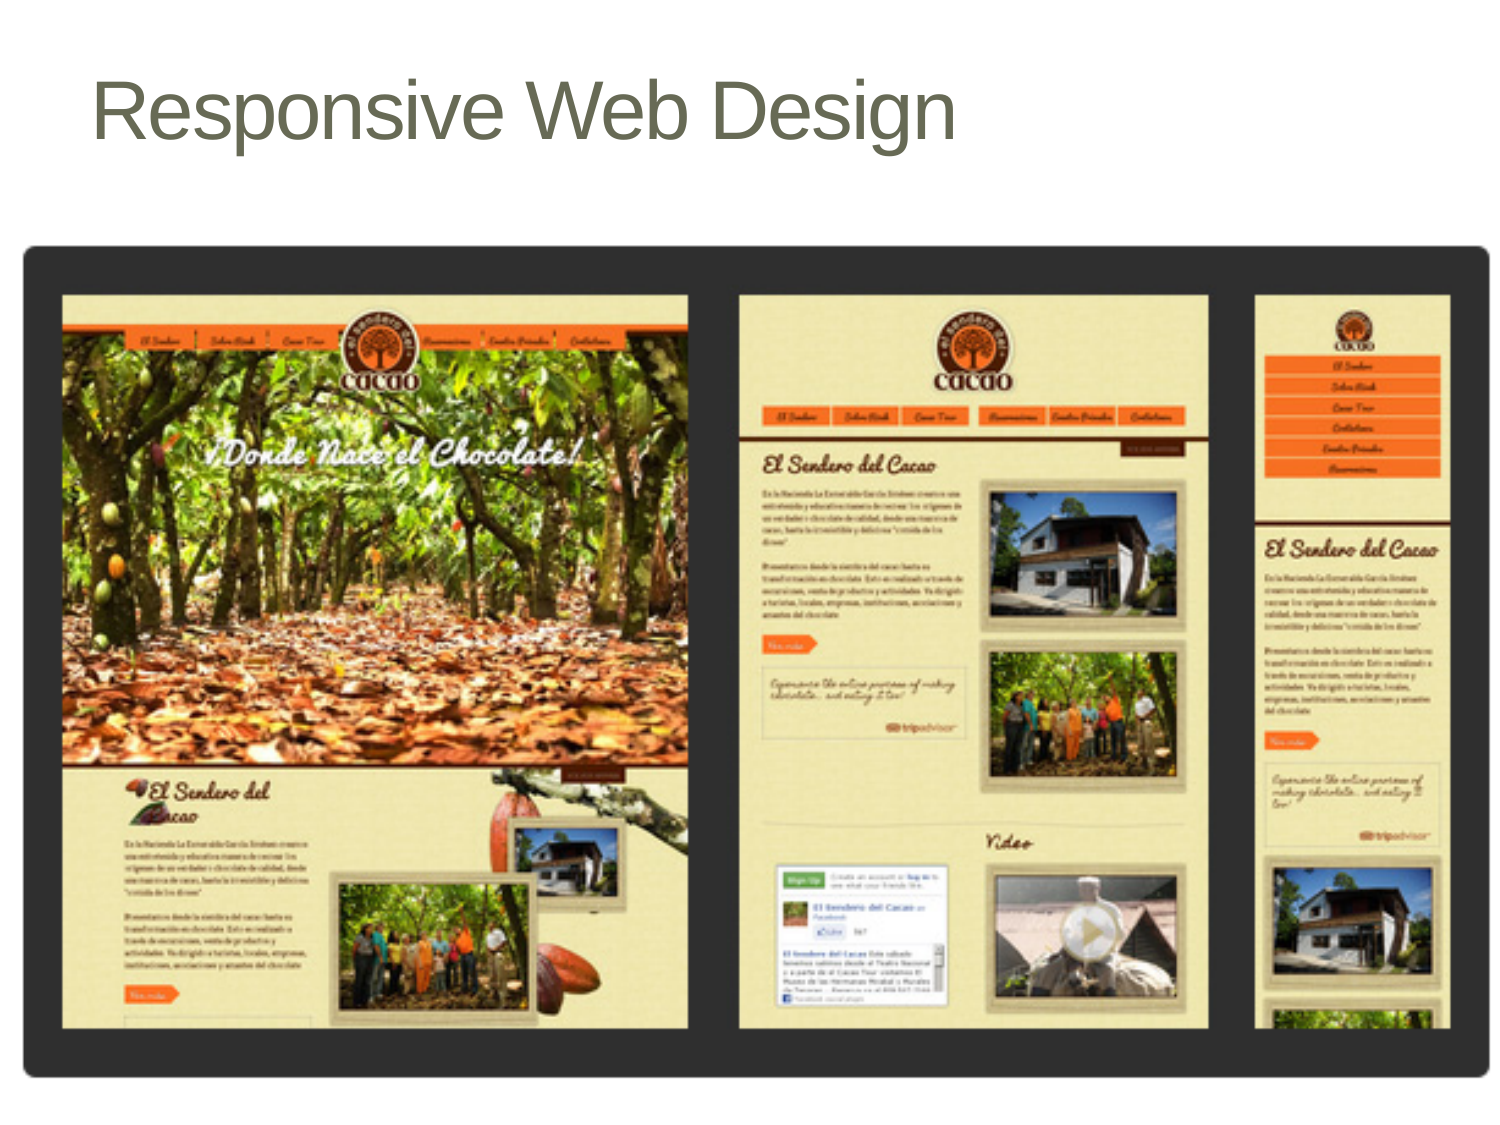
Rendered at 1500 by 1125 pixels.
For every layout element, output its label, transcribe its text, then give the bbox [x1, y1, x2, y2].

picture [2, 237, 1500, 1088]
title Responsive Web Design [75, 24, 1425, 188]
